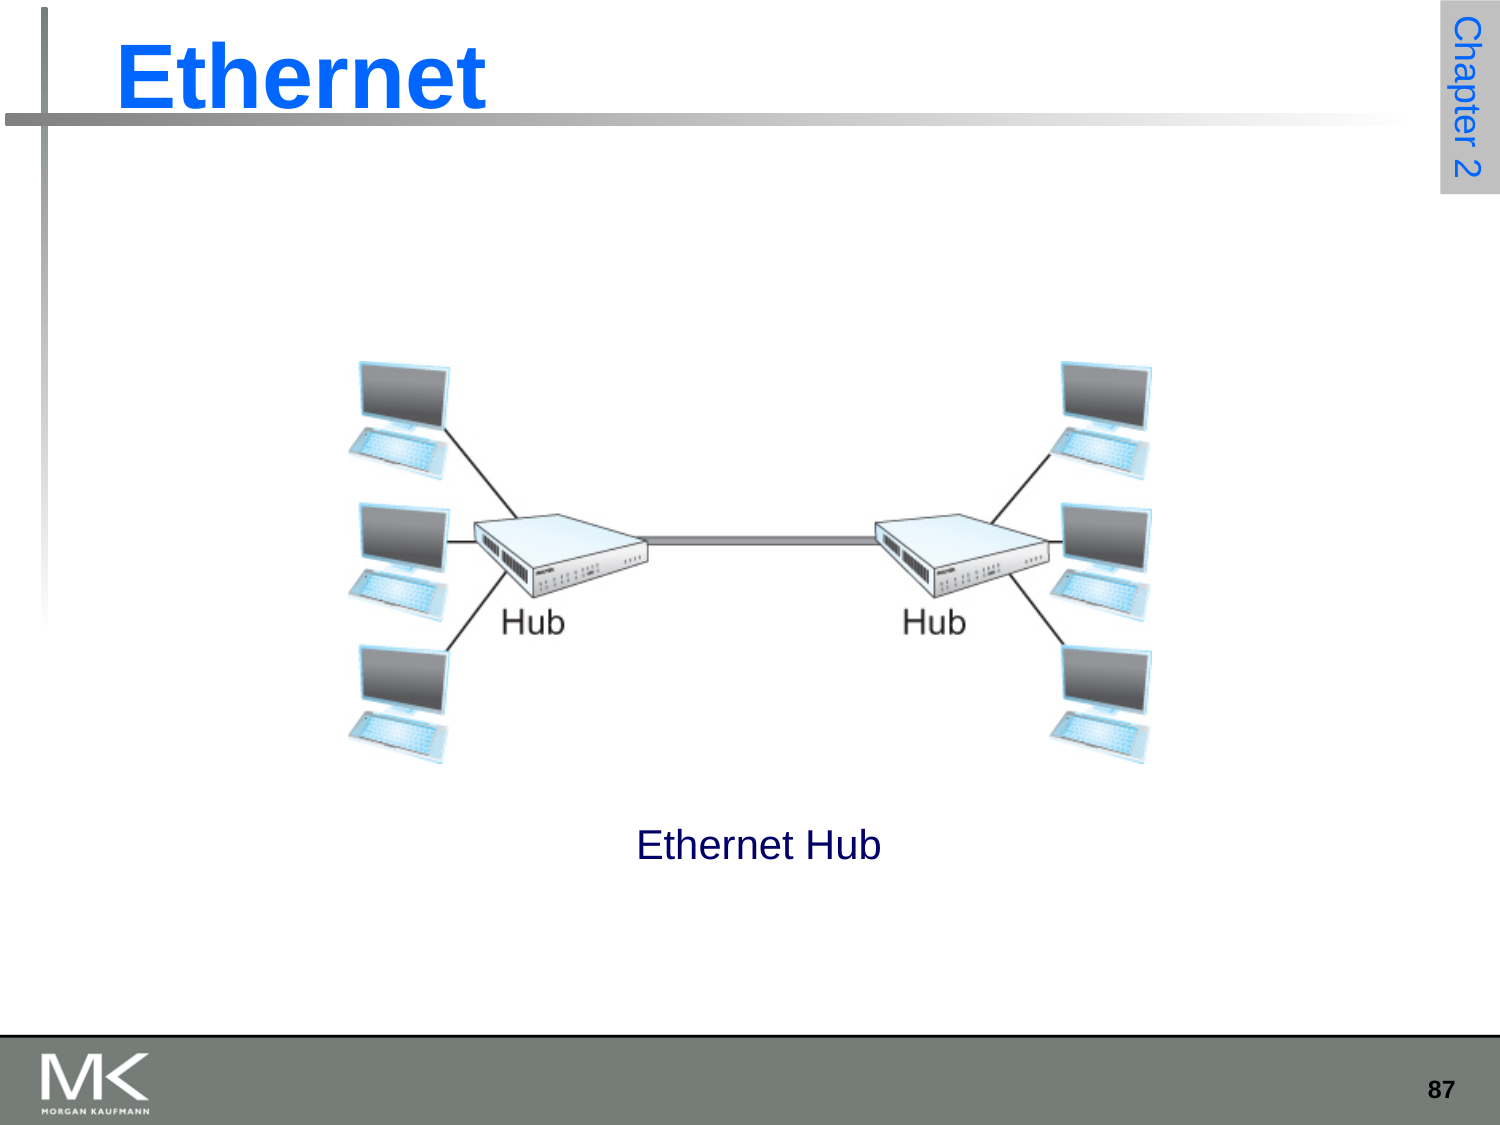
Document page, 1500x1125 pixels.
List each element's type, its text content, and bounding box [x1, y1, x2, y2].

picture [348, 361, 1152, 764]
title Ethernet [100, 7, 1459, 135]
text_box Ethernet Hub [621, 810, 897, 876]
picture [29, 1046, 160, 1123]
